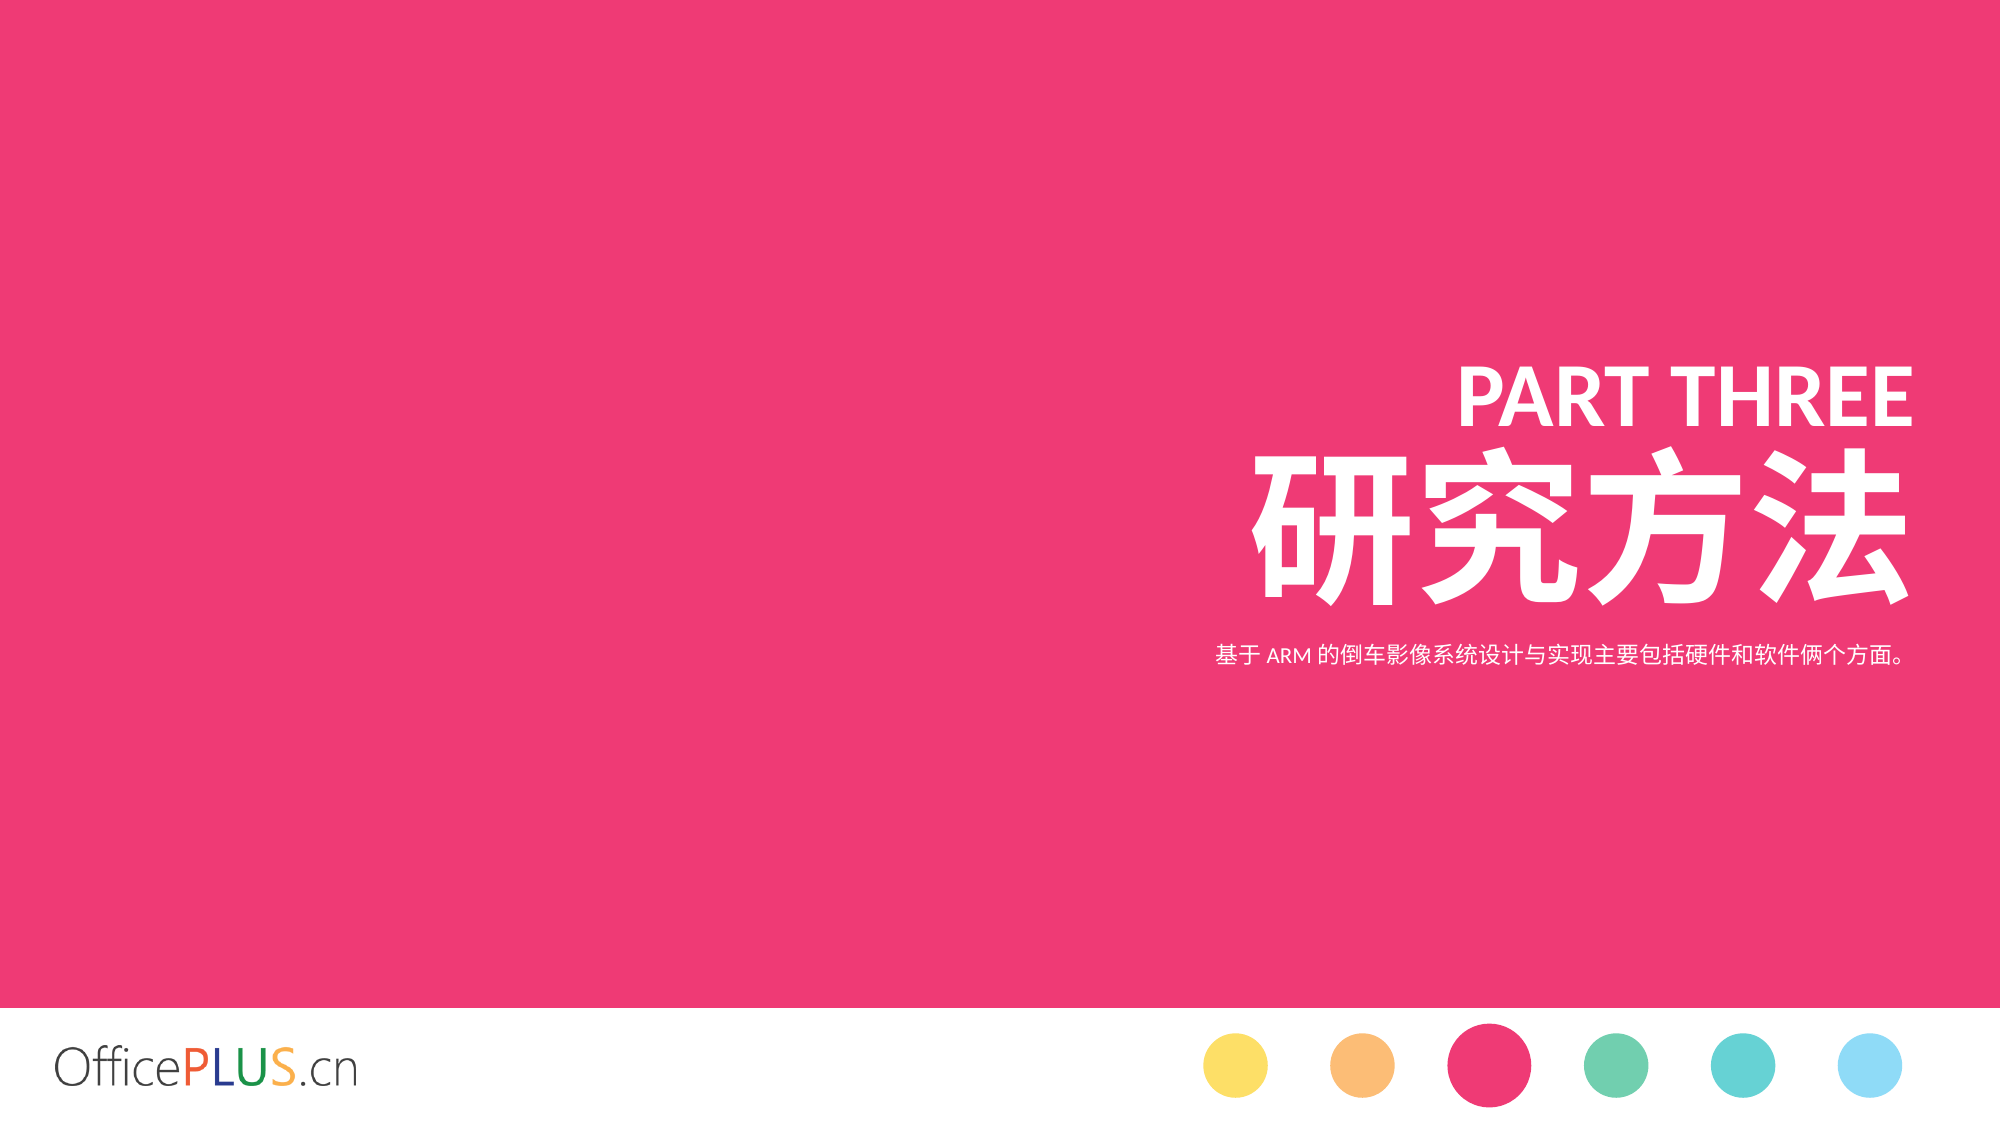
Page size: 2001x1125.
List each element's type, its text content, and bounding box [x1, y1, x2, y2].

picture [55, 1045, 356, 1086]
text_box [1709, 1032, 1777, 1099]
list 基于ARM的倒车影像系统设计与实现主要包括硬件和软件俩个方面。 [1082, 636, 1931, 677]
text_box [1836, 1032, 1904, 1099]
text_box [1582, 1032, 1650, 1099]
text_box [1446, 1022, 1533, 1109]
text_box [1202, 1032, 1269, 1099]
list 研究方法 [261, 439, 1931, 636]
text_box [1329, 1032, 1396, 1099]
list PART THREE [1082, 339, 1931, 455]
